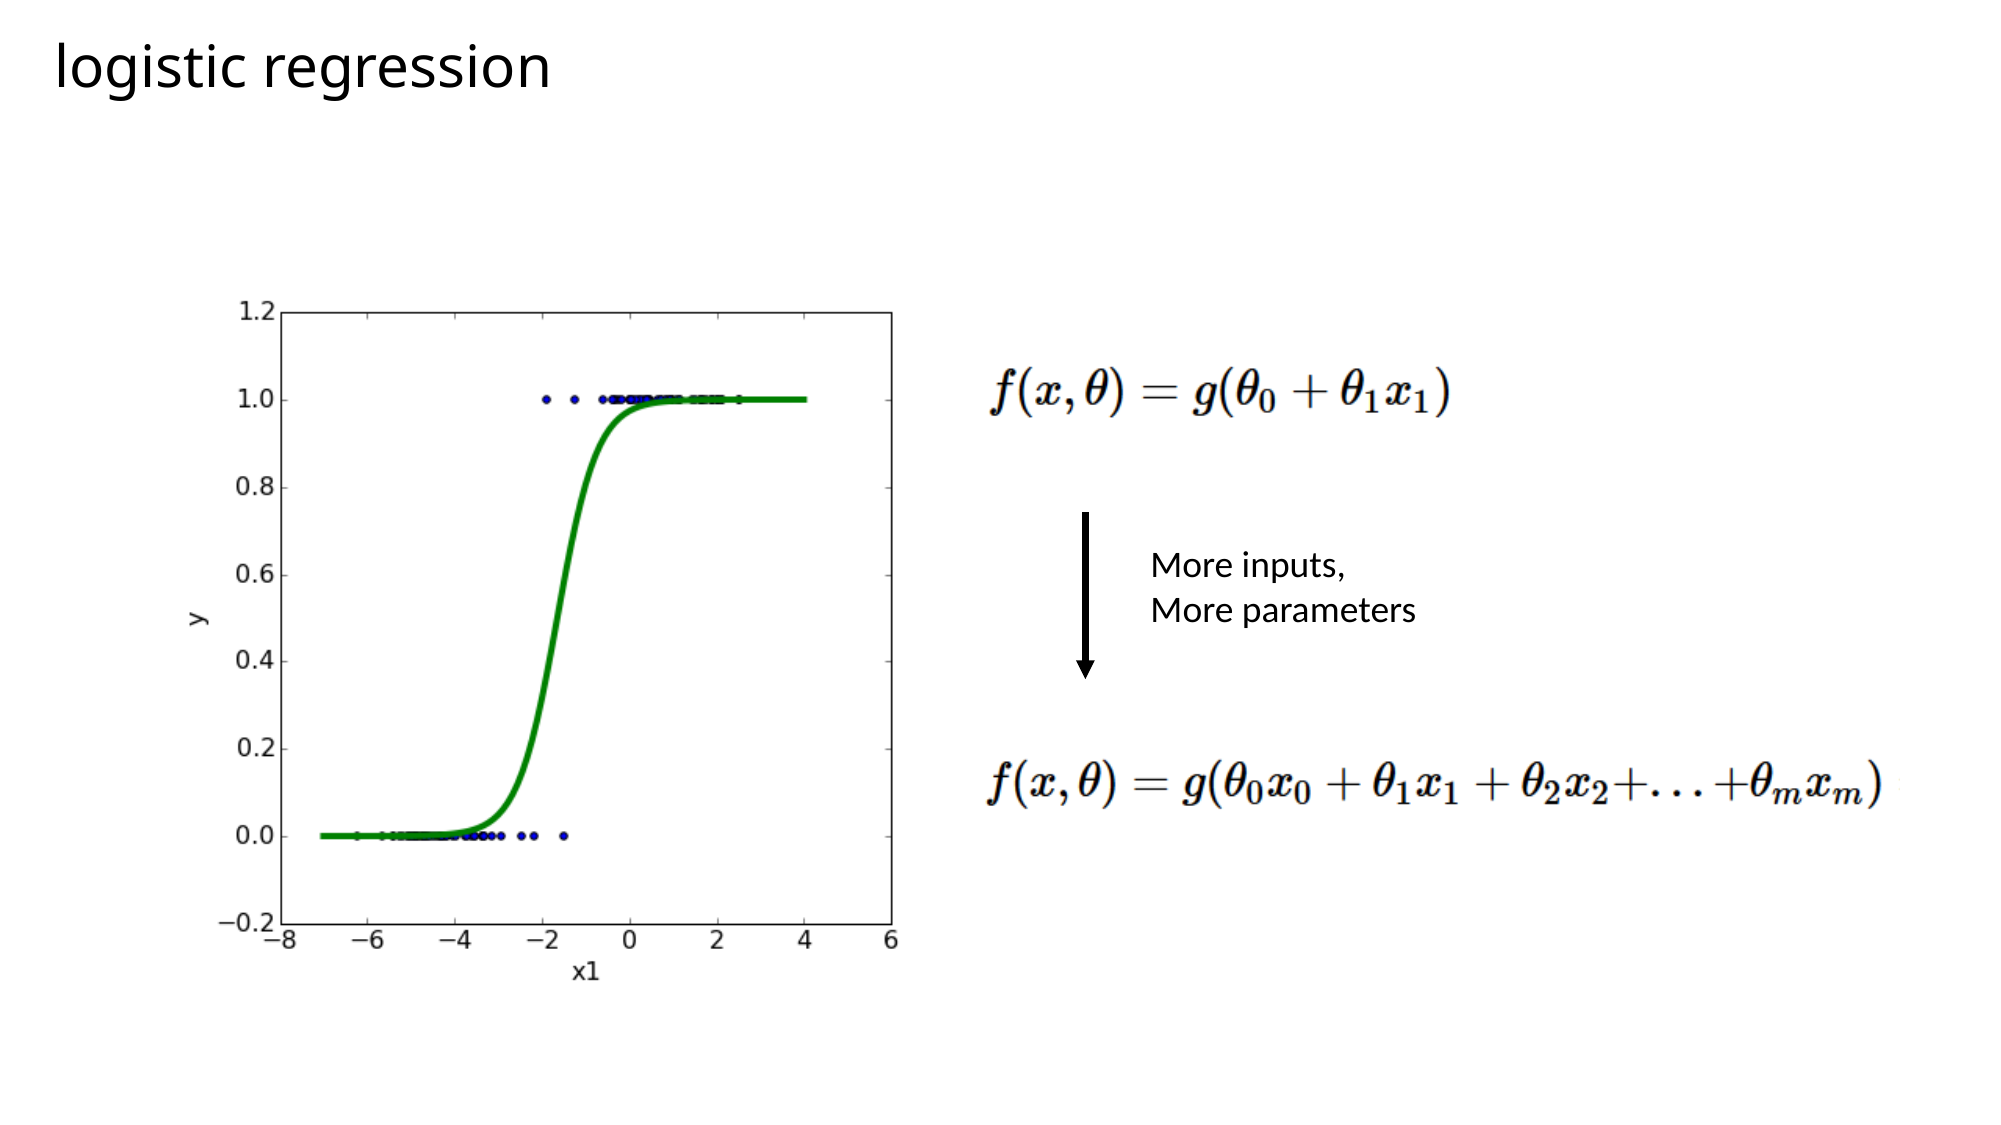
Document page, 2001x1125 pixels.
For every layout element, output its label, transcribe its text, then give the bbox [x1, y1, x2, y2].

text_box More inputs, More parameters [1135, 532, 1945, 638]
picture [168, 281, 910, 1010]
picture [939, 735, 1900, 847]
text_box logistic regression [39, 21, 1967, 107]
picture [961, 331, 1502, 468]
